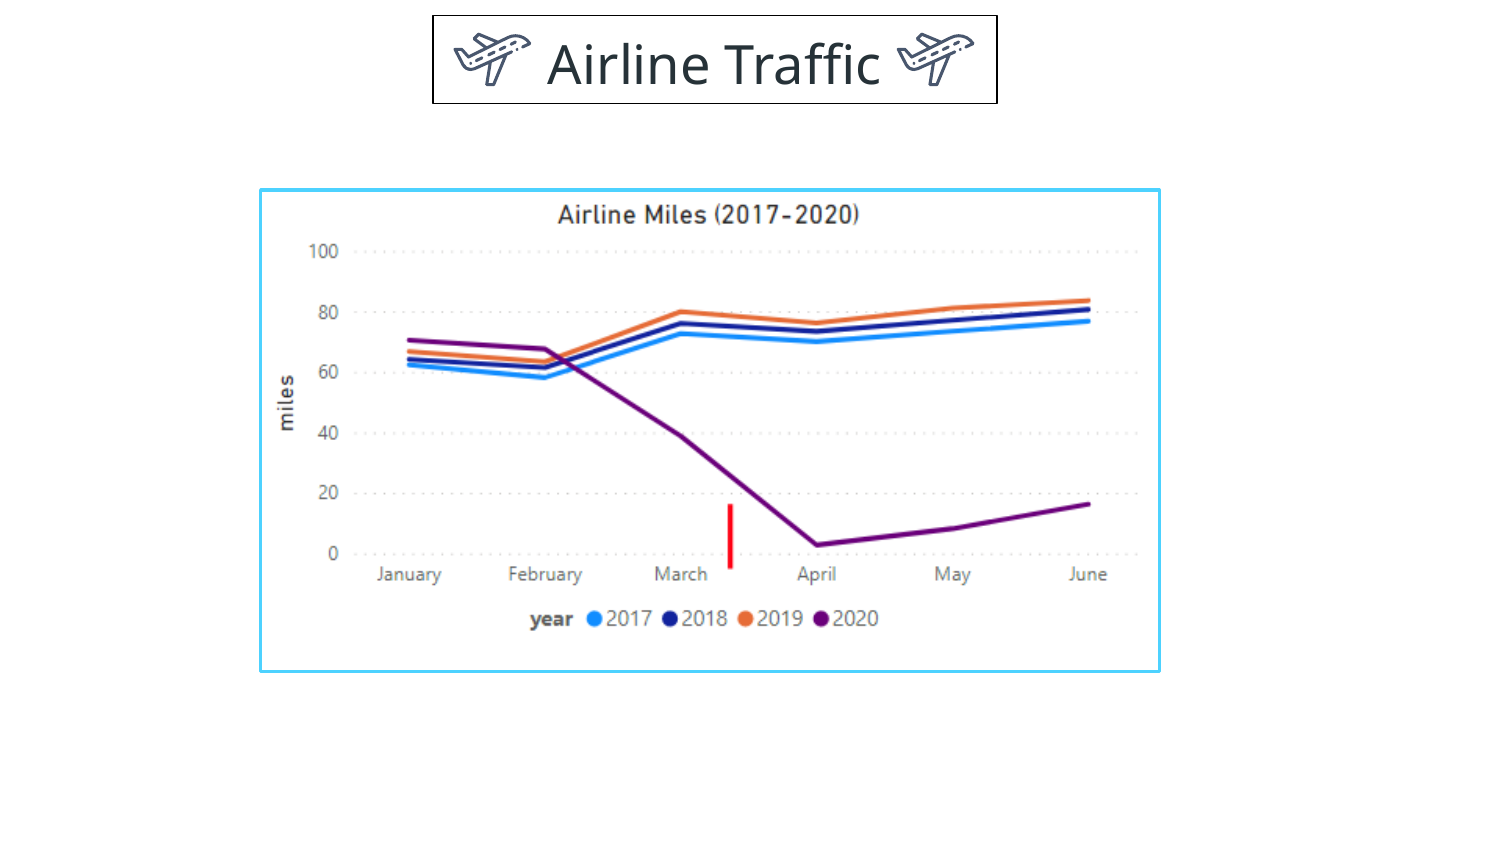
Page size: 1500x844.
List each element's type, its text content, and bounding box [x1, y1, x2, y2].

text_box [452, 32, 532, 87]
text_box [896, 32, 976, 87]
picture [261, 191, 1158, 670]
title Airline Traffic [432, 15, 997, 104]
